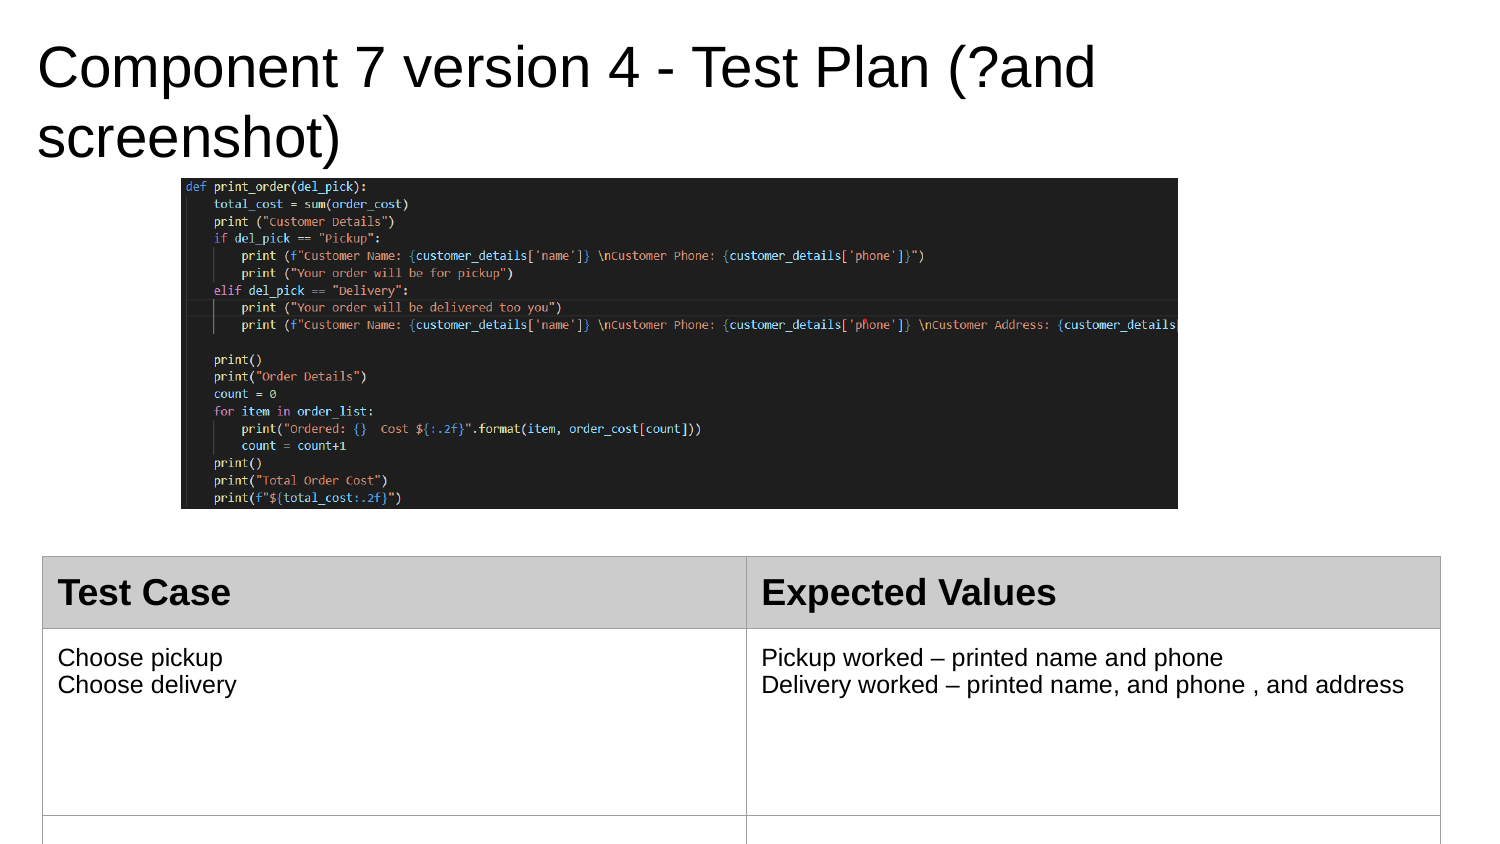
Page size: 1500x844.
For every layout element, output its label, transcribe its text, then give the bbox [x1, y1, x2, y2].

table_cell [747, 816, 1440, 844]
table_cell [43, 816, 746, 844]
picture [181, 178, 1179, 509]
table_header Expected Values [747, 557, 1440, 628]
table_cell Choose pickup Choose delivery [43, 629, 746, 815]
title Component 7 version 4 - Test Plan (?and screenshot) [22, 14, 1420, 201]
table_cell Pickup worked – printed name and phone Delivery worked – printed name, and phone , and address [747, 629, 1440, 815]
table_header Test Case [43, 557, 746, 628]
